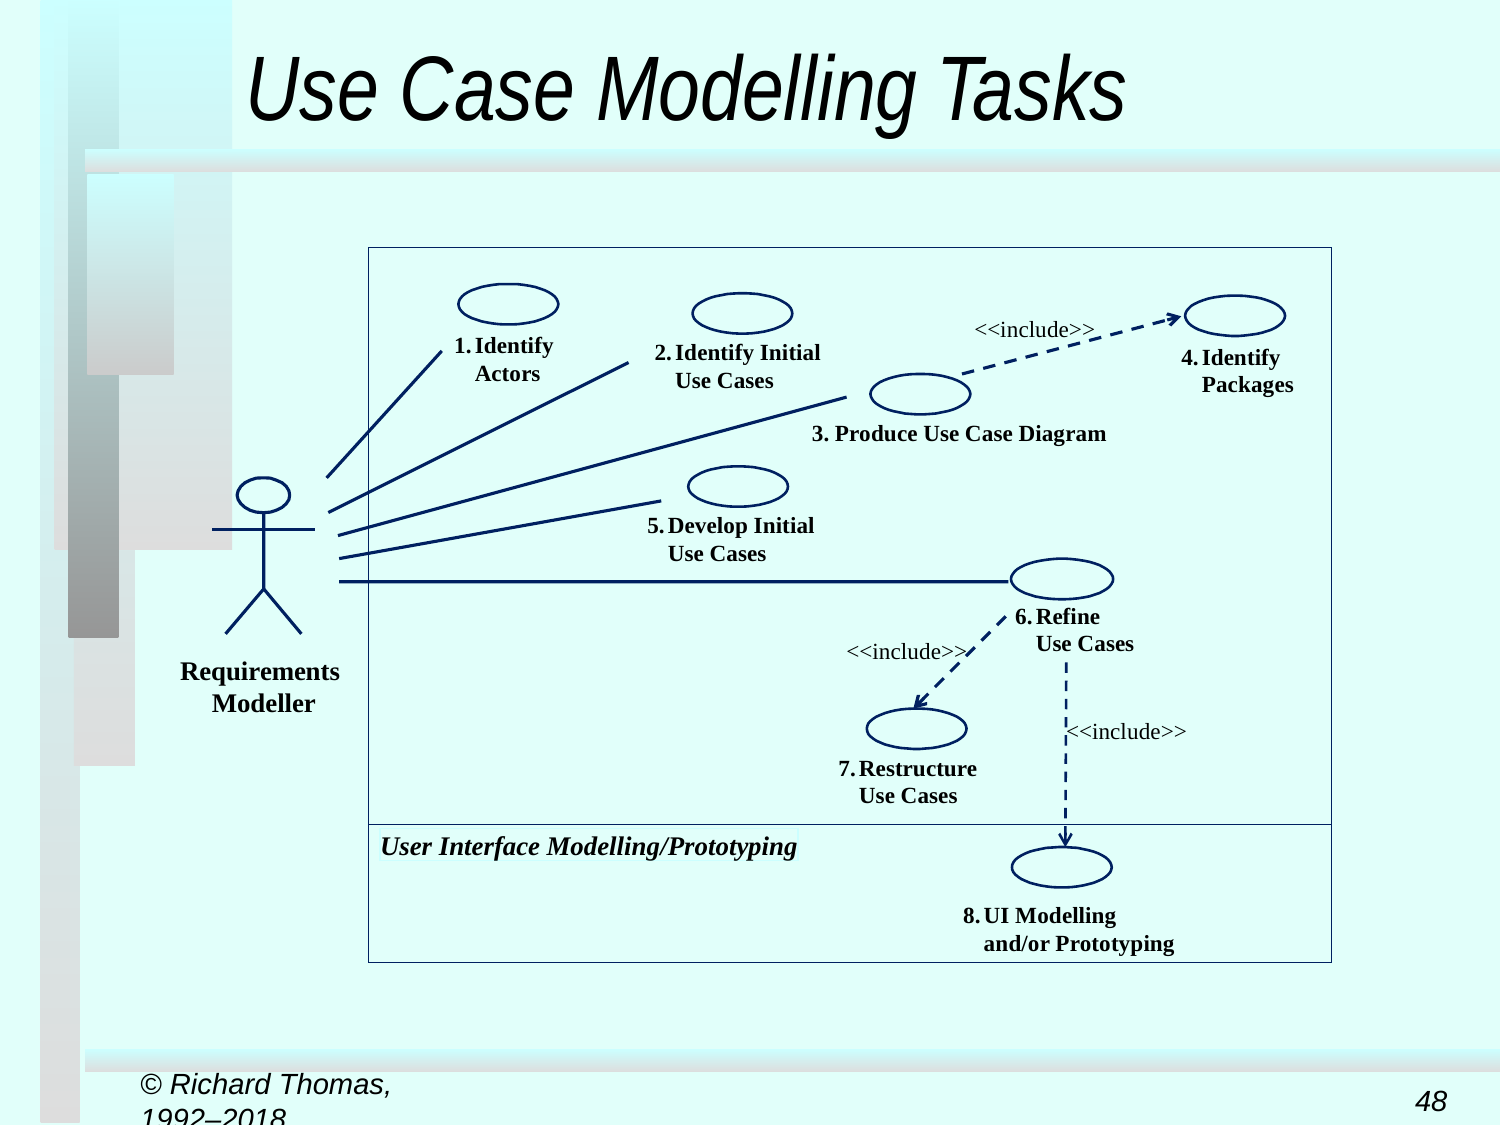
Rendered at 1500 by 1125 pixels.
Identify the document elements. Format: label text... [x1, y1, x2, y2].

text_box [1058, 829, 1073, 848]
text_box 3. Produce Use Case Diagram [811, 418, 1107, 447]
text_box [1012, 847, 1112, 888]
text_box <<include>> [846, 636, 968, 664]
text_box [458, 284, 559, 325]
text_box [692, 293, 793, 334]
text_box [212, 512, 315, 634]
text_box [913, 693, 929, 709]
text_box 2. Identify Initial Use Cases [654, 337, 839, 394]
text_box [688, 466, 788, 507]
title Use Case Modelling Tasks [230, 0, 1400, 168]
text_box 5. Develop Initial Use Cases [647, 510, 839, 567]
text_box 8. UI Modelling and/or Prototyping [963, 900, 1187, 956]
text_box User Interface Modelling/Prototyping [380, 828, 799, 861]
text_box Requirements Modeller [180, 653, 348, 718]
text_box <<include>> [974, 314, 1096, 343]
slide_number 48 [1149, 1074, 1463, 1125]
text_box 4. Identify Packages [1181, 341, 1317, 398]
text_box <<include>> [1066, 716, 1187, 745]
text_box 6. Refine Use Cases [1015, 601, 1140, 657]
text_box [368, 824, 1332, 963]
text_box [870, 373, 971, 415]
text_box [866, 708, 967, 749]
text_box [1011, 558, 1114, 600]
text_box [368, 247, 1332, 824]
text_box [1185, 295, 1286, 337]
text_box 1. Identify Actors [454, 330, 591, 386]
text_box [237, 477, 290, 513]
slide_number © Richard Thomas, 1992–2018 [125, 1074, 438, 1125]
text_box [1165, 312, 1182, 327]
text_box 7. Restructure Use Cases [838, 753, 1004, 809]
